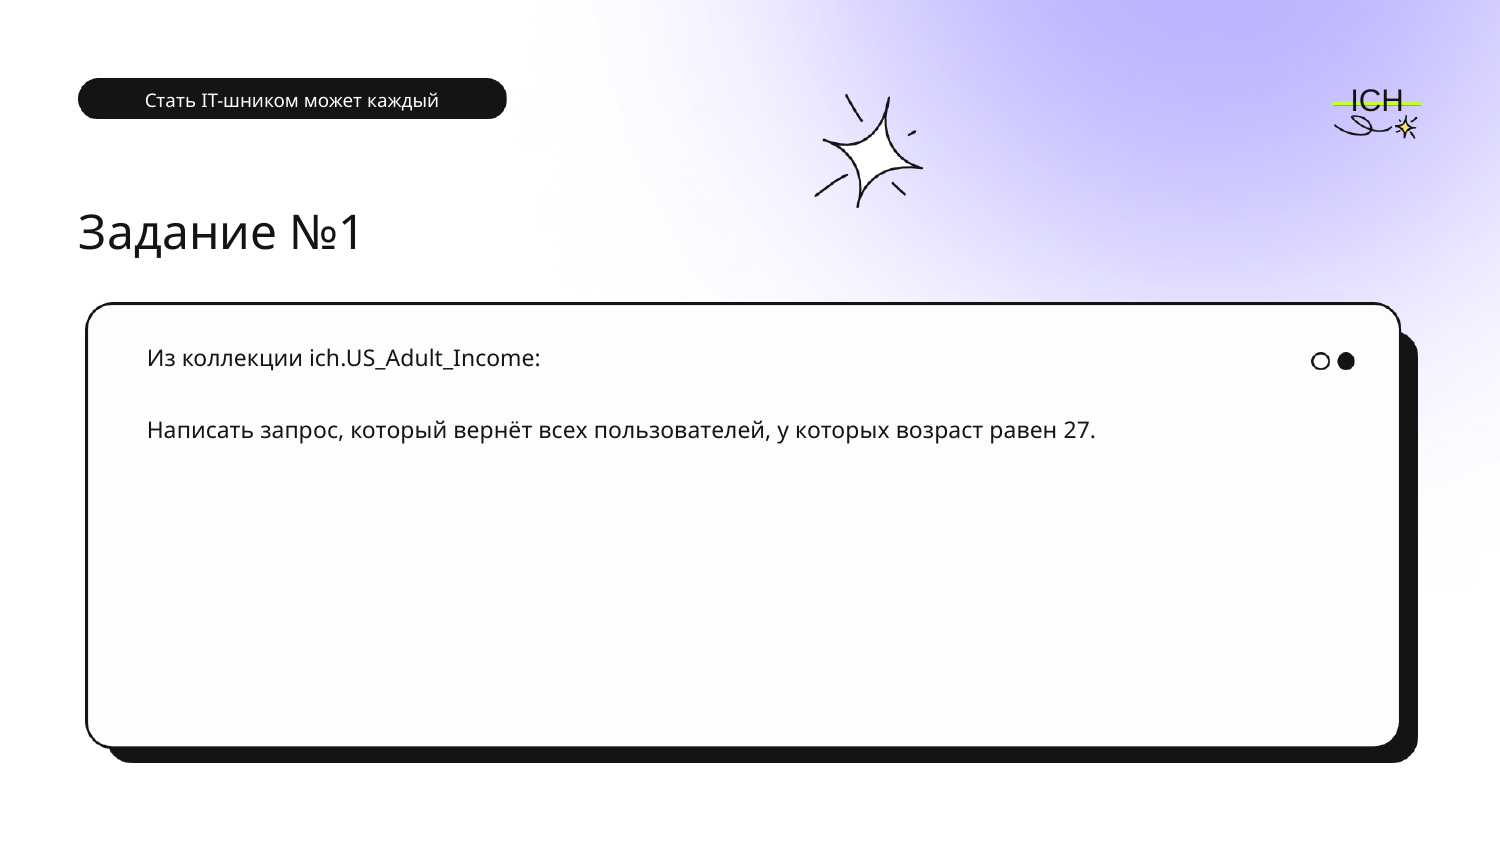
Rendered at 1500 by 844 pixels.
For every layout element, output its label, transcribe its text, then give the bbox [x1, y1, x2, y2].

text_box Задание №1 [78, 196, 482, 248]
picture [77, 0, 1500, 763]
